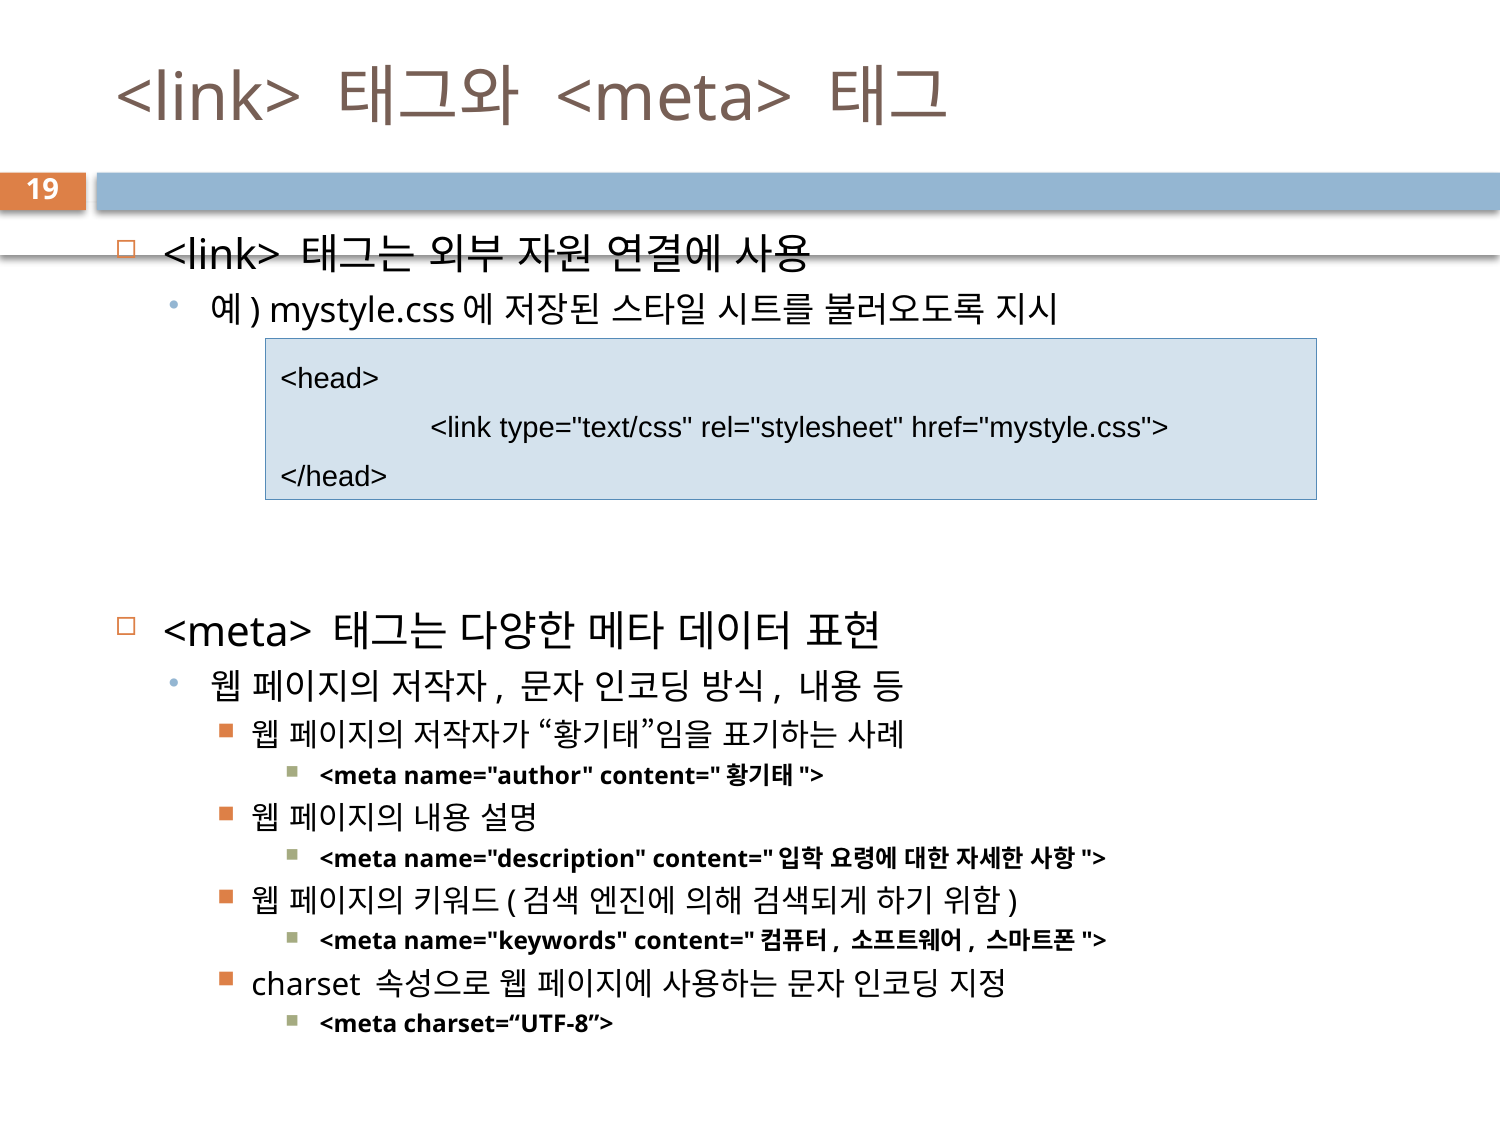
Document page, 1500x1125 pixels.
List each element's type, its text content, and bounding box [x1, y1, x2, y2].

text_box <head> <link type="text/css" rel="stylesheet" href="mystyle.css"> </head> [265, 338, 1317, 500]
title <link> 태그와 <meta> 태그 [100, 37, 1438, 149]
slide_number 19 [0, 170, 87, 211]
list <link> 태그는 외부 자원 연결에 사용 예) mystyle.css에 저장된 스타일 시트를 불러오도록 지시 <meta> 태그는 다양한 메타 데이터 표현 웹 페이지의 저작자, 문자 인코딩 방식, 내용 등 웹 페이지의 저작자가 “황기태”임을 표기하는 사례 <meta name="author" content="황기태"> 웹 페이지의 내용 설명 <meta name="description" content="입학 요령에 대한 자세한 사항"> 웹 페이지의 키워드(검색 엔진에 의해 검색되게 하기 위함) <meta name="keywords" content="컴퓨터, 소프트웨어, 스마트폰"> charset 속성으로 웹 페이지에 사용하는 문자 인코딩 지정 <meta charset=“UTF-8”> [100, 219, 1438, 1047]
